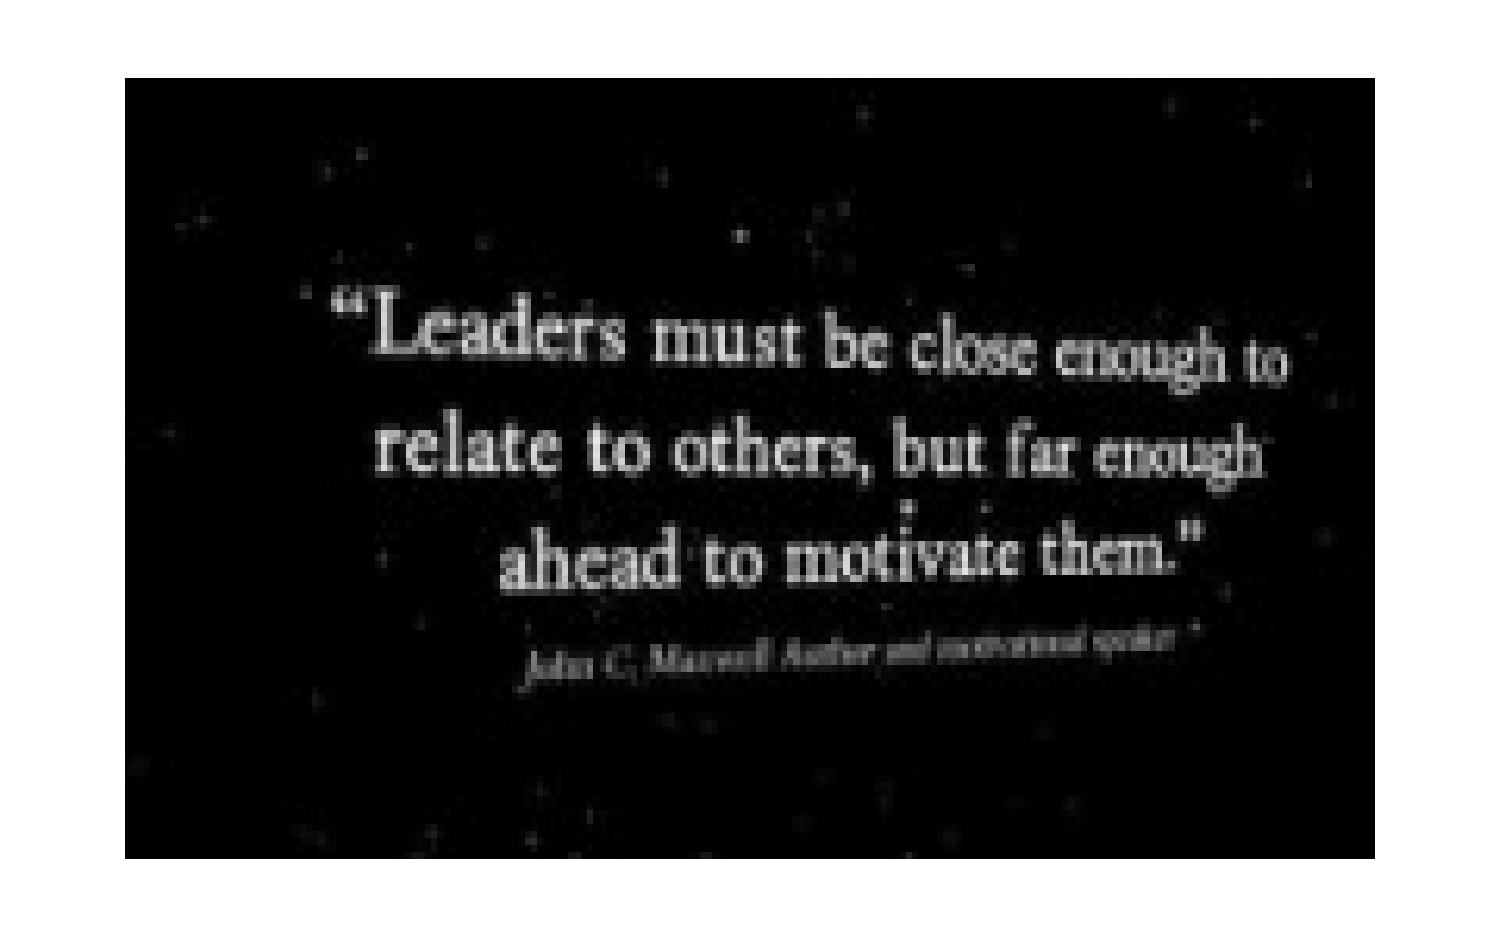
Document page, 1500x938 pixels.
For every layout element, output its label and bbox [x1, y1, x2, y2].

text_box [124, 78, 1376, 860]
